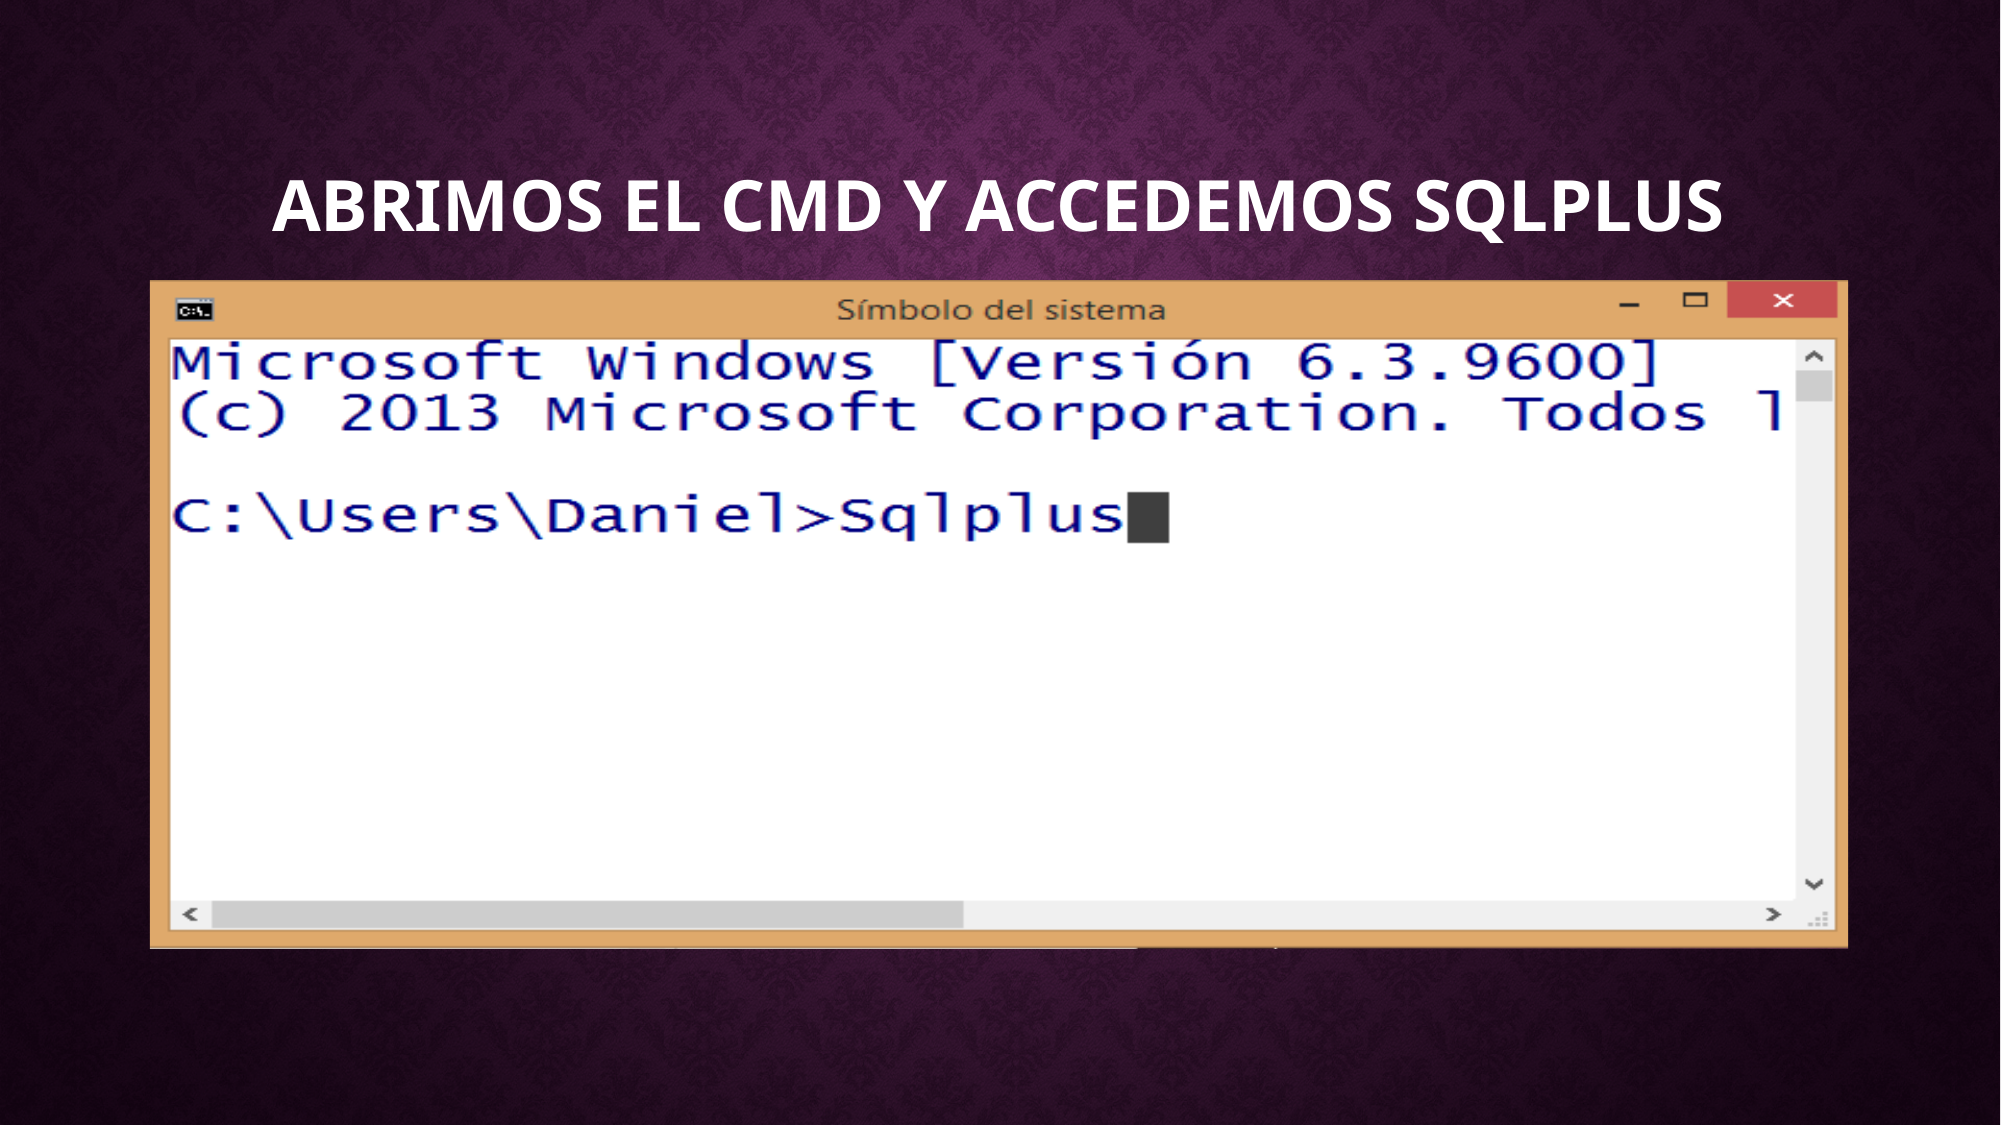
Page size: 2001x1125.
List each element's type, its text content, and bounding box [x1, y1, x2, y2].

title Abrimos el cmd y accedemos SQLplus [149, 99, 1849, 280]
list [149, 280, 1849, 950]
